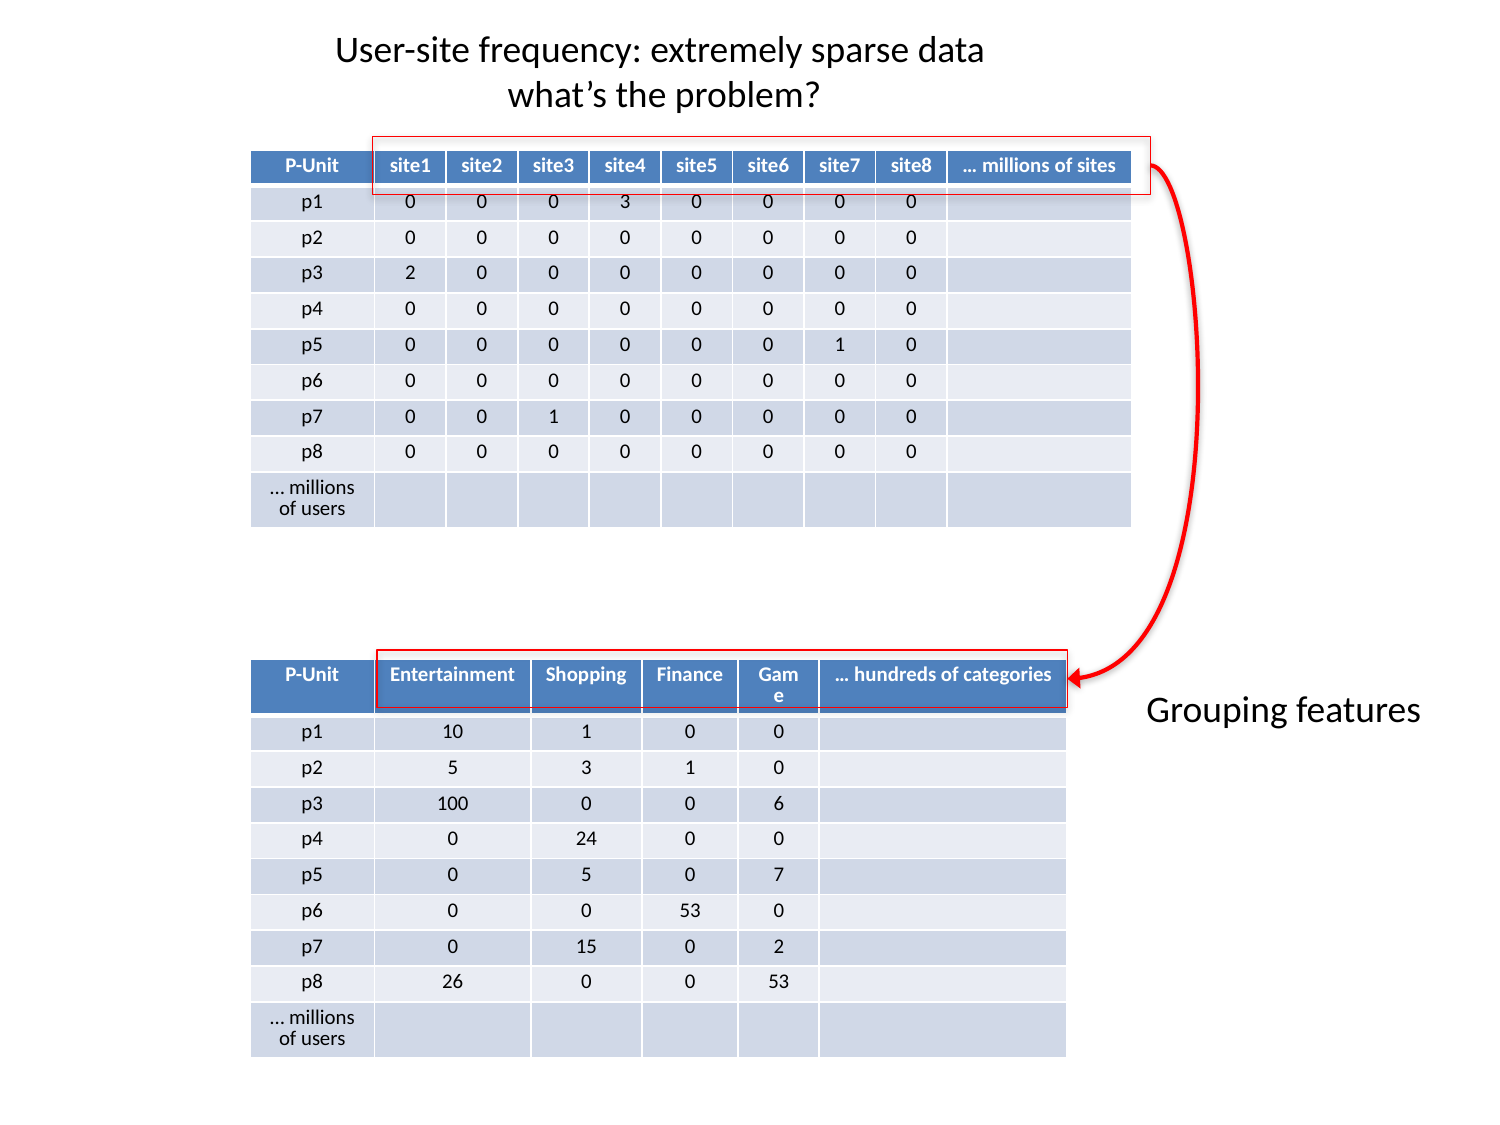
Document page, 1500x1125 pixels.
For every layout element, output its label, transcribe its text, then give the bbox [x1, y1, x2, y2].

table_cell 0 [733, 365, 803, 399]
table_cell [805, 473, 875, 527]
table_cell p6 [251, 895, 374, 929]
table_cell [532, 1003, 641, 1057]
table_cell 0 [739, 824, 818, 858]
table_cell [519, 473, 588, 527]
table_cell p2 [251, 222, 374, 256]
table_cell [820, 931, 1066, 965]
table_cell p3 [251, 258, 374, 292]
table_cell p6 [251, 365, 374, 399]
table_cell [820, 895, 1066, 929]
table_cell p7 [251, 401, 374, 435]
table_cell p5 [251, 859, 374, 894]
table_cell [948, 258, 1062, 292]
table_cell [820, 967, 1066, 1001]
table_cell 0 [662, 401, 732, 435]
table_cell 0 [662, 365, 732, 399]
table_cell 0 [590, 258, 660, 292]
table_cell [820, 718, 1066, 750]
table_cell 0 [590, 330, 660, 364]
table_cell 0 [805, 258, 875, 292]
table_cell [739, 1003, 818, 1057]
text_box [372, 136, 1151, 195]
table_cell 10 [375, 718, 530, 750]
table_cell 0 [375, 437, 445, 471]
table_cell 0 [375, 294, 445, 328]
table_cell 0 [876, 258, 946, 292]
table_cell 0 [805, 365, 875, 399]
table_cell [948, 401, 1062, 435]
text_box User-site frequency: extremely sparse data what’s the problem? [314, 17, 1015, 123]
table_cell [590, 473, 660, 527]
table_cell 0 [375, 365, 445, 399]
table_cell 0 [447, 365, 517, 399]
table_cell 1 [532, 718, 641, 750]
table_cell 0 [805, 222, 875, 256]
table_cell 0 [733, 204, 803, 220]
table_cell 0 [375, 203, 445, 220]
table_cell [662, 473, 732, 527]
table_cell 0 [876, 330, 946, 364]
table_cell 0 [643, 931, 737, 965]
table_cell 0 [739, 718, 818, 750]
table_cell 0 [662, 222, 732, 256]
table_cell 0 [733, 437, 803, 471]
table_cell 0 [532, 895, 641, 929]
table_cell … millions of users [251, 473, 374, 527]
table_cell [948, 294, 1062, 328]
table_cell 3 [590, 204, 660, 220]
table_cell 0 [876, 294, 946, 328]
table_cell [447, 473, 517, 527]
table_cell 0 [662, 204, 732, 220]
table_cell 100 [375, 788, 530, 822]
table_cell 0 [805, 294, 875, 328]
table_cell 0 [375, 859, 530, 894]
table_cell 0 [447, 437, 517, 471]
table_cell [820, 1003, 1066, 1057]
table_cell 0 [519, 330, 588, 364]
table_cell 0 [876, 222, 946, 256]
table_cell 0 [643, 859, 737, 894]
table_cell [948, 222, 1062, 256]
table_cell p8 [251, 967, 374, 1001]
table_cell 2 [739, 931, 818, 965]
table_cell 0 [876, 401, 946, 435]
table_cell 0 [447, 204, 517, 220]
table_header P-Unit [251, 151, 367, 183]
table_cell [375, 1003, 530, 1057]
table_cell 0 [532, 967, 641, 1001]
table_cell 0 [876, 437, 946, 471]
table_cell 0 [375, 931, 530, 965]
table_cell 0 [375, 824, 530, 858]
table_cell [643, 1003, 737, 1057]
table_cell 0 [519, 204, 588, 220]
table_cell 0 [733, 294, 803, 328]
table_cell p7 [251, 931, 374, 965]
table_cell [948, 473, 1062, 527]
table_cell [733, 473, 803, 527]
table_cell 0 [805, 204, 875, 220]
table_cell 5 [532, 859, 641, 894]
table_cell 0 [519, 437, 588, 471]
table_cell 0 [876, 204, 946, 220]
table_cell 0 [876, 365, 946, 399]
table_cell 0 [447, 258, 517, 292]
table_cell 0 [643, 824, 737, 858]
table_cell 0 [447, 401, 517, 435]
table_cell [820, 752, 1066, 786]
table_cell [948, 330, 1062, 364]
table_cell 53 [643, 895, 737, 929]
table_cell 0 [739, 895, 818, 929]
table_cell 53 [739, 967, 818, 1001]
table_cell 0 [590, 294, 660, 328]
table_cell 0 [733, 222, 803, 256]
text_box [376, 649, 1068, 708]
table_cell 0 [375, 895, 530, 929]
table_cell 0 [643, 788, 737, 822]
table_cell 0 [447, 222, 517, 256]
table_cell 0 [739, 752, 818, 786]
table_cell 0 [662, 330, 732, 364]
table_cell 0 [662, 437, 732, 471]
table_cell 0 [375, 401, 445, 435]
table_cell p4 [251, 294, 374, 328]
table_cell [375, 473, 445, 527]
table_cell 1 [519, 401, 588, 435]
text_box Grouping features [1131, 677, 1465, 738]
table_cell p1 [251, 718, 374, 750]
table_cell 0 [375, 330, 445, 364]
table_cell 0 [805, 401, 875, 435]
table_cell 0 [662, 258, 732, 292]
table_cell 7 [739, 859, 818, 894]
table_cell 0 [590, 222, 660, 256]
table_cell 0 [519, 222, 588, 256]
table_cell 6 [739, 788, 818, 822]
table_cell 0 [733, 401, 803, 435]
table_cell 0 [519, 294, 588, 328]
table_cell 0 [590, 365, 660, 399]
table_cell 0 [519, 258, 588, 292]
table_cell [876, 473, 946, 527]
table_cell 0 [447, 330, 517, 364]
table_cell 5 [375, 752, 530, 786]
table_cell [948, 365, 1062, 399]
table_cell [820, 788, 1066, 822]
table_cell 0 [532, 788, 641, 822]
table_cell p3 [251, 788, 374, 822]
table_cell 0 [805, 437, 875, 471]
table_cell 0 [447, 294, 517, 328]
table_cell [948, 437, 1062, 471]
table_cell [820, 824, 1066, 858]
table_cell 0 [662, 294, 732, 328]
table_cell 0 [643, 718, 737, 750]
table_cell 0 [519, 365, 588, 399]
table_cell 1 [805, 330, 875, 364]
table_cell 3 [532, 752, 641, 786]
table_cell [820, 859, 1066, 894]
table_cell 0 [733, 258, 803, 292]
table_cell 26 [375, 967, 530, 1001]
table_cell 1 [643, 752, 737, 786]
table_cell [948, 204, 1062, 220]
table_header P-Unit [251, 660, 373, 713]
table_cell 0 [733, 330, 803, 364]
table_cell … millions of users [251, 1003, 374, 1057]
table_cell 15 [532, 931, 641, 965]
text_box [1067, 165, 1151, 680]
table_cell 24 [532, 824, 641, 858]
table_cell p4 [251, 824, 374, 858]
table_cell p1 [251, 188, 374, 220]
table_cell 0 [590, 401, 660, 435]
table_cell 0 [375, 222, 445, 256]
table_cell 2 [375, 258, 445, 292]
table_cell 0 [643, 967, 737, 1001]
table_cell p8 [251, 437, 374, 471]
table_cell 0 [590, 437, 660, 471]
table_cell p5 [251, 330, 374, 364]
table_cell p2 [251, 752, 374, 786]
